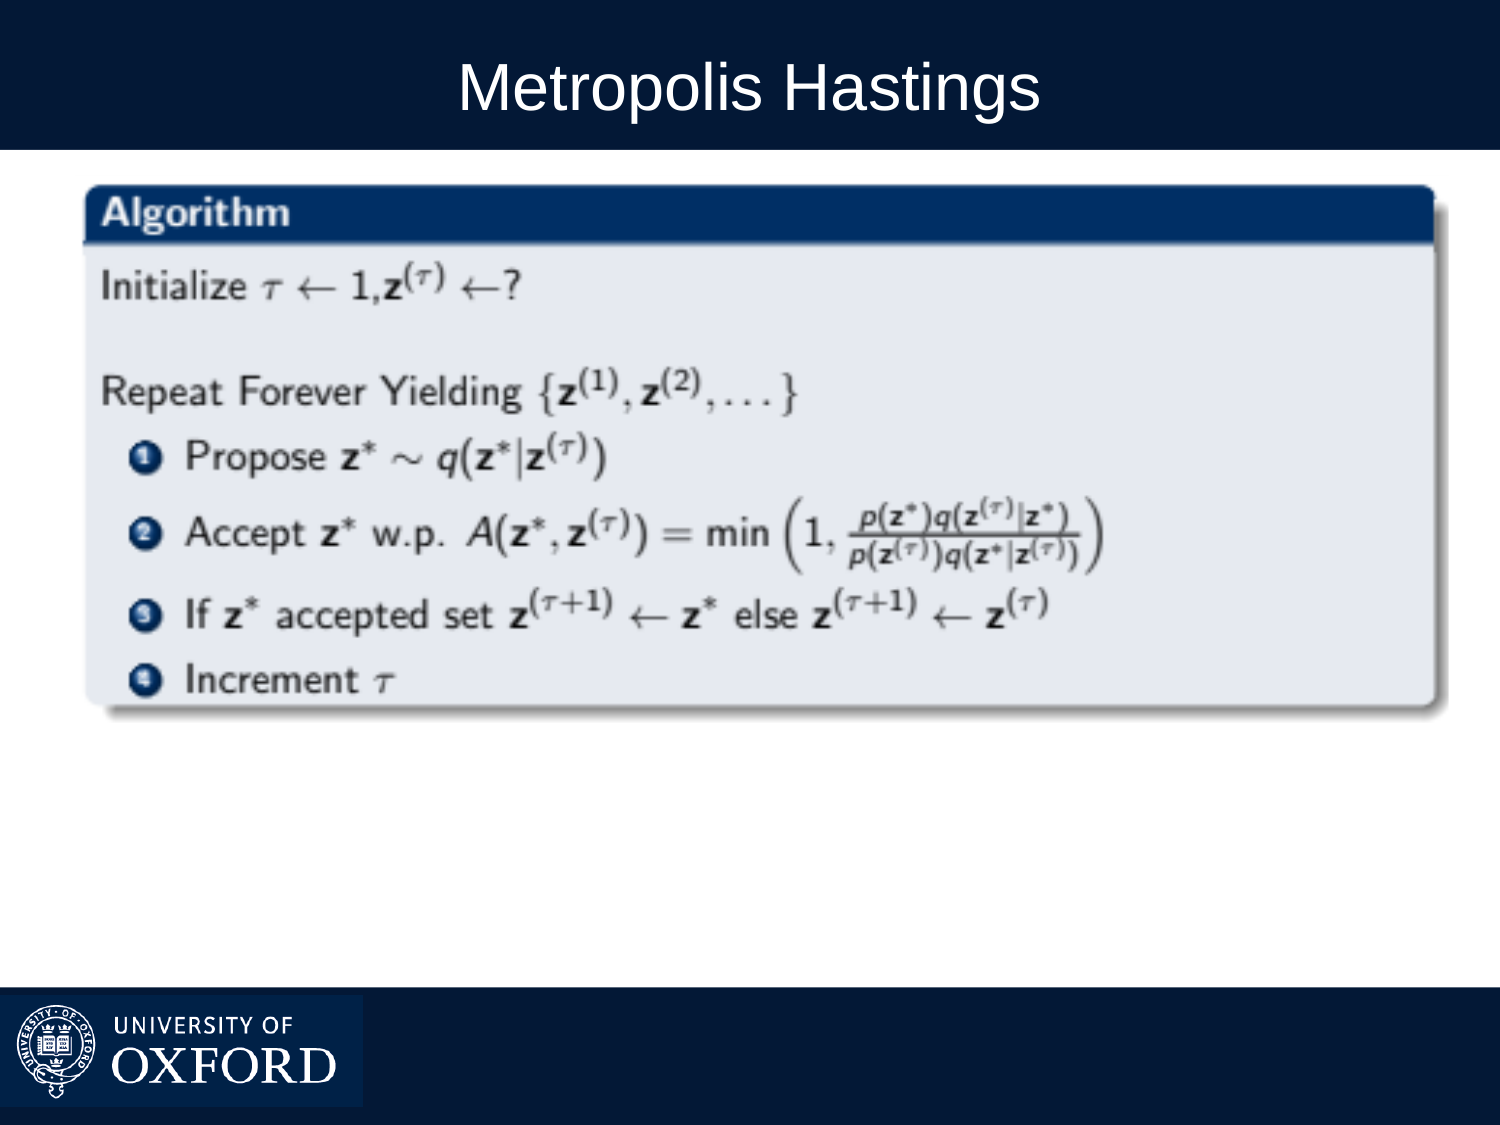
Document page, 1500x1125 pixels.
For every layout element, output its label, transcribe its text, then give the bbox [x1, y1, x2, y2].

picture [0, 995, 363, 1107]
picture [74, 174, 1449, 724]
text_box [0, 149, 1500, 988]
title Metropolis Hastings [112, 47, 1388, 173]
